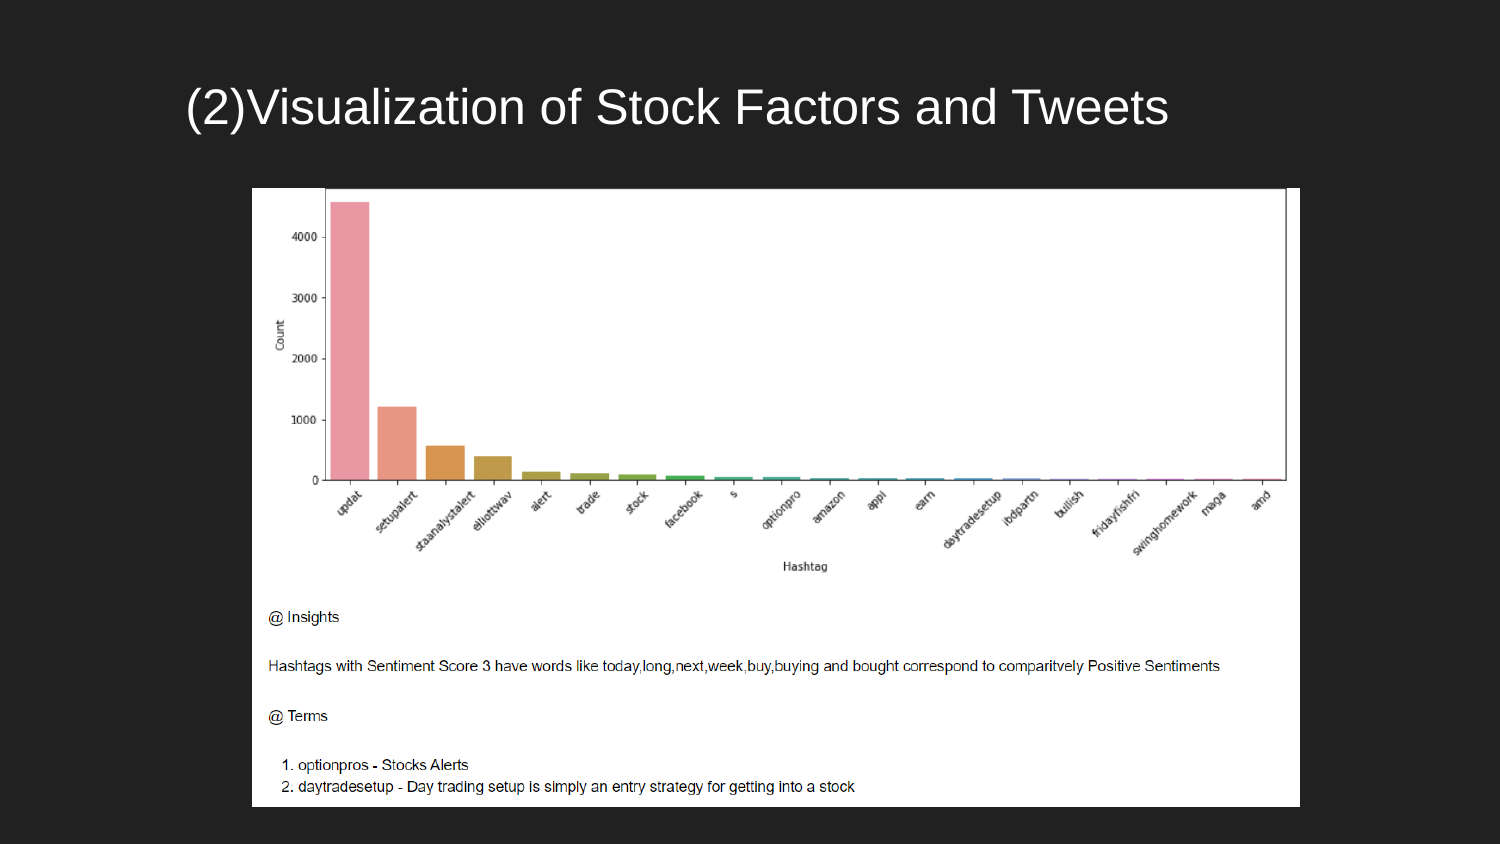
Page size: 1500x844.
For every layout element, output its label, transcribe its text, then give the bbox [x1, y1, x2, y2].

picture [252, 188, 1300, 807]
text_box (2)Visualization of Stock Factors and Tweets [170, 59, 1382, 176]
